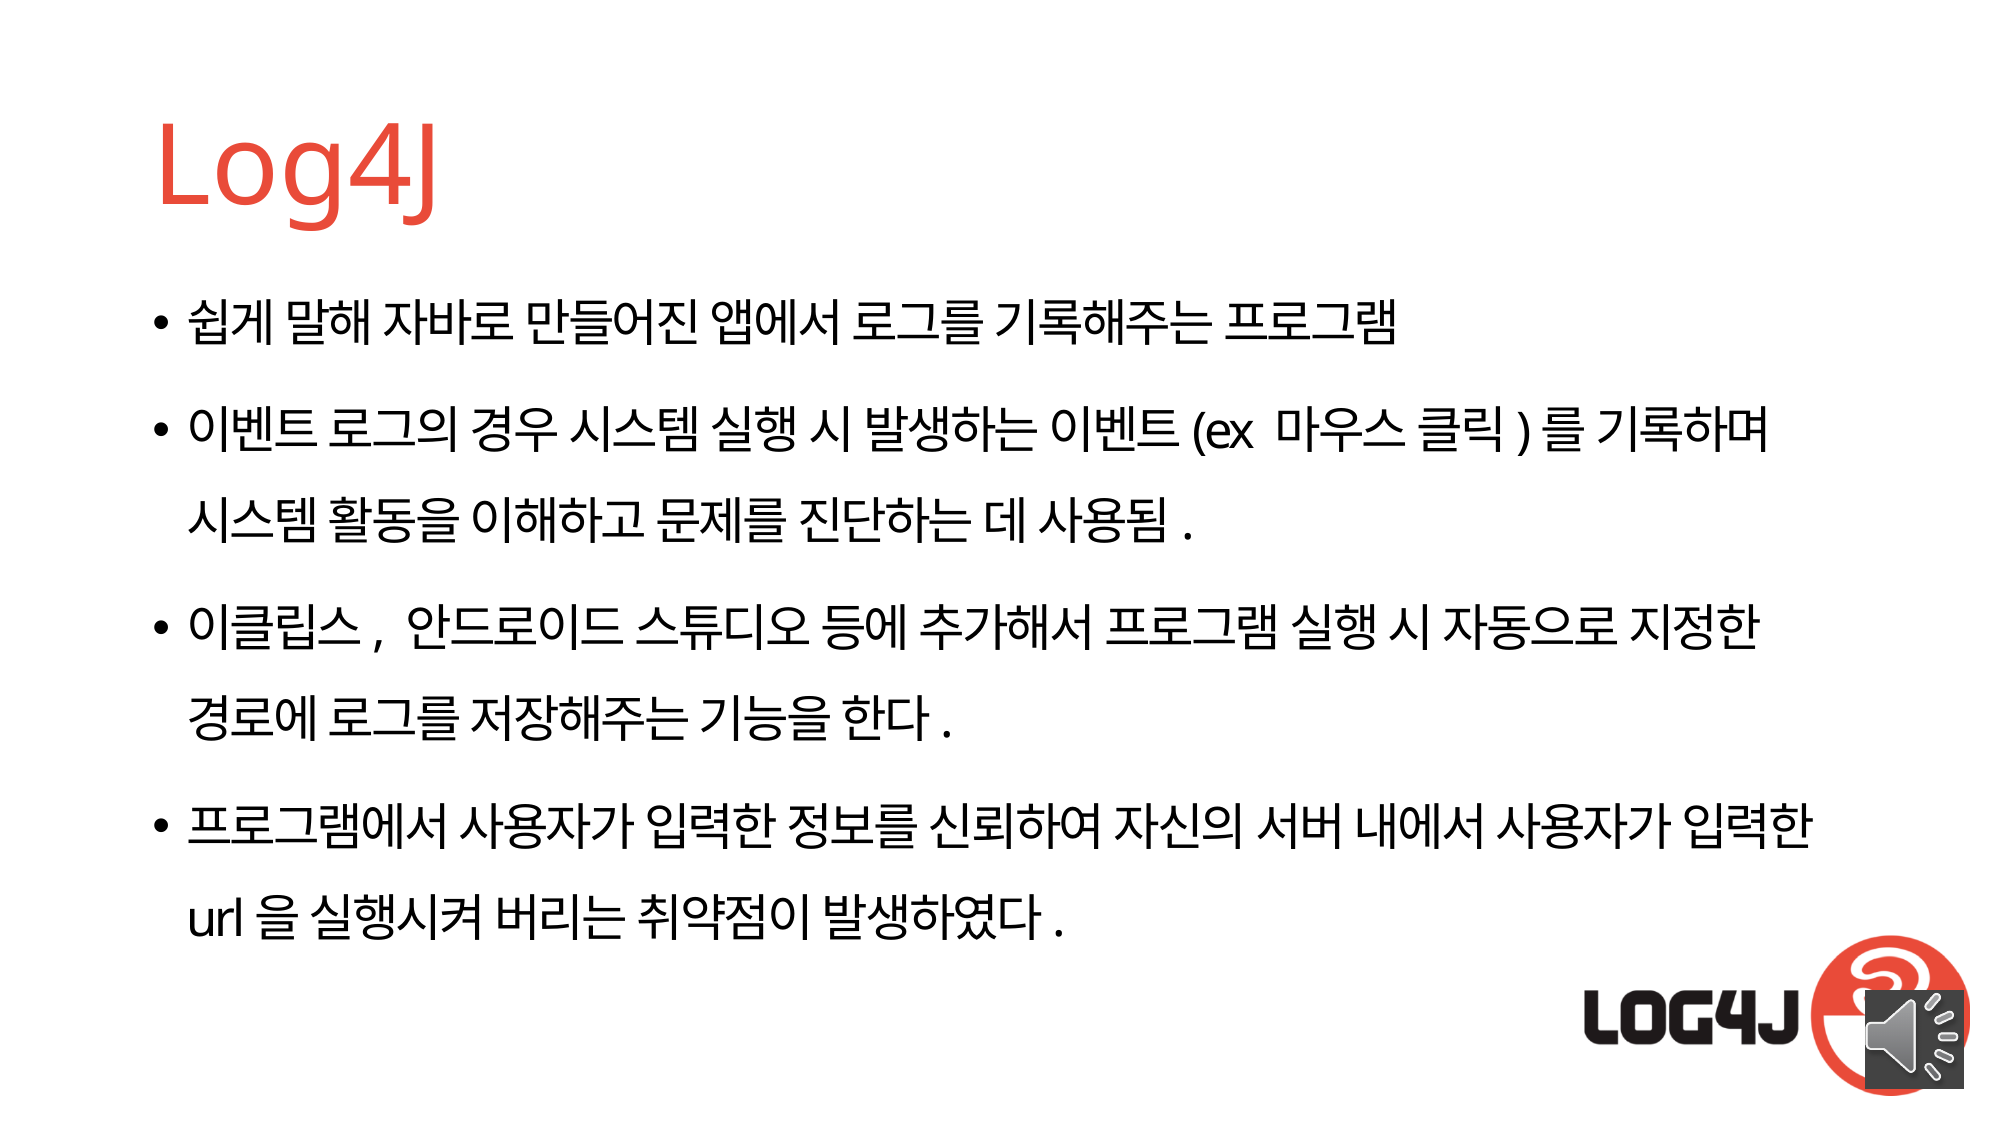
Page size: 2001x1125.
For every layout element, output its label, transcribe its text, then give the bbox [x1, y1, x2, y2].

list 쉽게 말해 자바로 만들어진 앱에서 로그를 기록해주는 프로그램 이벤트 로그의 경우 시스템 실행 시 발생하는 이벤트(ex 마우스 클릭)를 기록하며 시스템 활동을 이해하고 문제를 진단하는 데 사용됨. 이클립스, 안드로이드 스튜디오 등에 추가해서 프로그램 실행 시 자동으로 지정한 경로에 로그를 저장해주는 기능을 한다. 프로그램에서 사용자가 입력한 정보를 신뢰하여 자신의 서버 내에서 사용자가 입력한 url을 실행시켜 버리는 취약점이 발생하였다. [137, 246, 1837, 961]
picture [1566, 929, 1982, 1099]
title Log4J [137, 59, 1863, 278]
